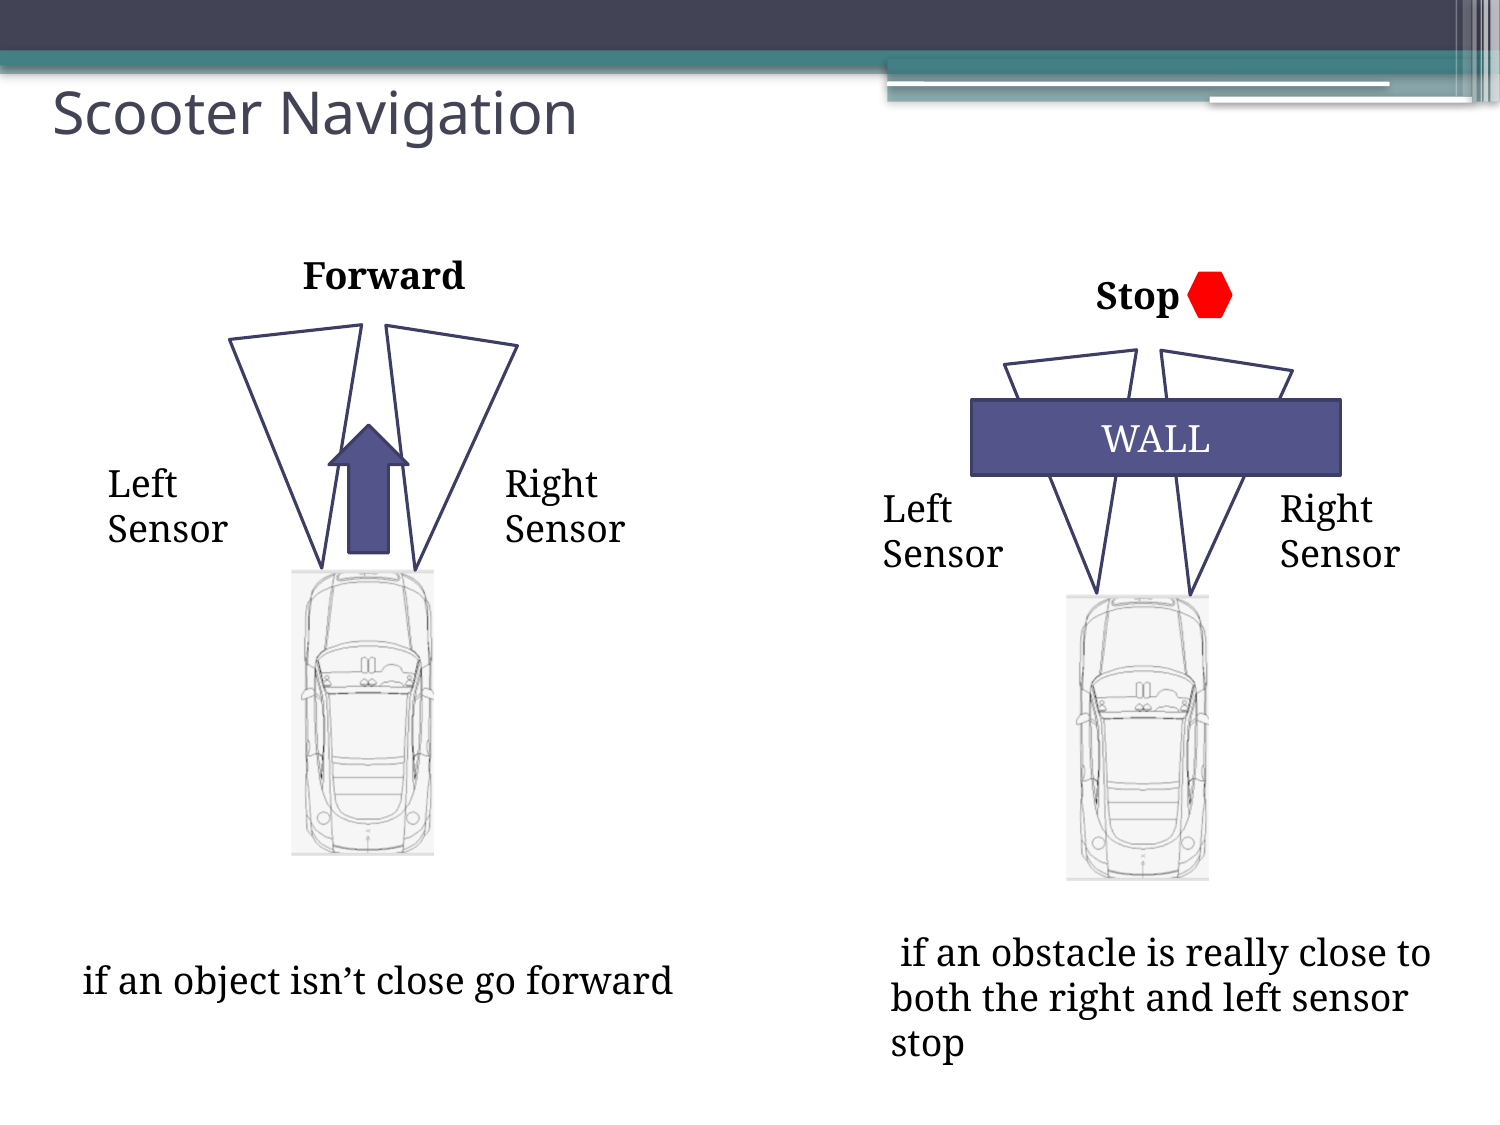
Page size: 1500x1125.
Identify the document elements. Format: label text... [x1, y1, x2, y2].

picture [994, 595, 1281, 881]
text_box [227, 323, 364, 570]
title Scooter Navigation [37, 67, 1388, 154]
text_box Forward [288, 244, 481, 305]
text_box WALL [970, 398, 1342, 477]
text_box [1187, 271, 1233, 319]
text_box [1002, 348, 1139, 398]
text_box Right Sensor [489, 452, 641, 558]
text_box [384, 323, 519, 572]
text_box [327, 423, 410, 555]
text_box if an object isn’t close go forward [57, 949, 728, 1010]
text_box Left Sensor [867, 477, 1019, 583]
text_box [1048, 477, 1118, 595]
text_box Stop [1081, 264, 1196, 325]
text_box [1159, 348, 1294, 398]
text_box Left Sensor [92, 452, 244, 558]
text_box if an obstacle is really close to both the right and left sensor stop [875, 921, 1448, 1071]
text_box [1174, 477, 1246, 597]
text_box Right Sensor [1264, 477, 1416, 583]
picture [219, 570, 506, 856]
